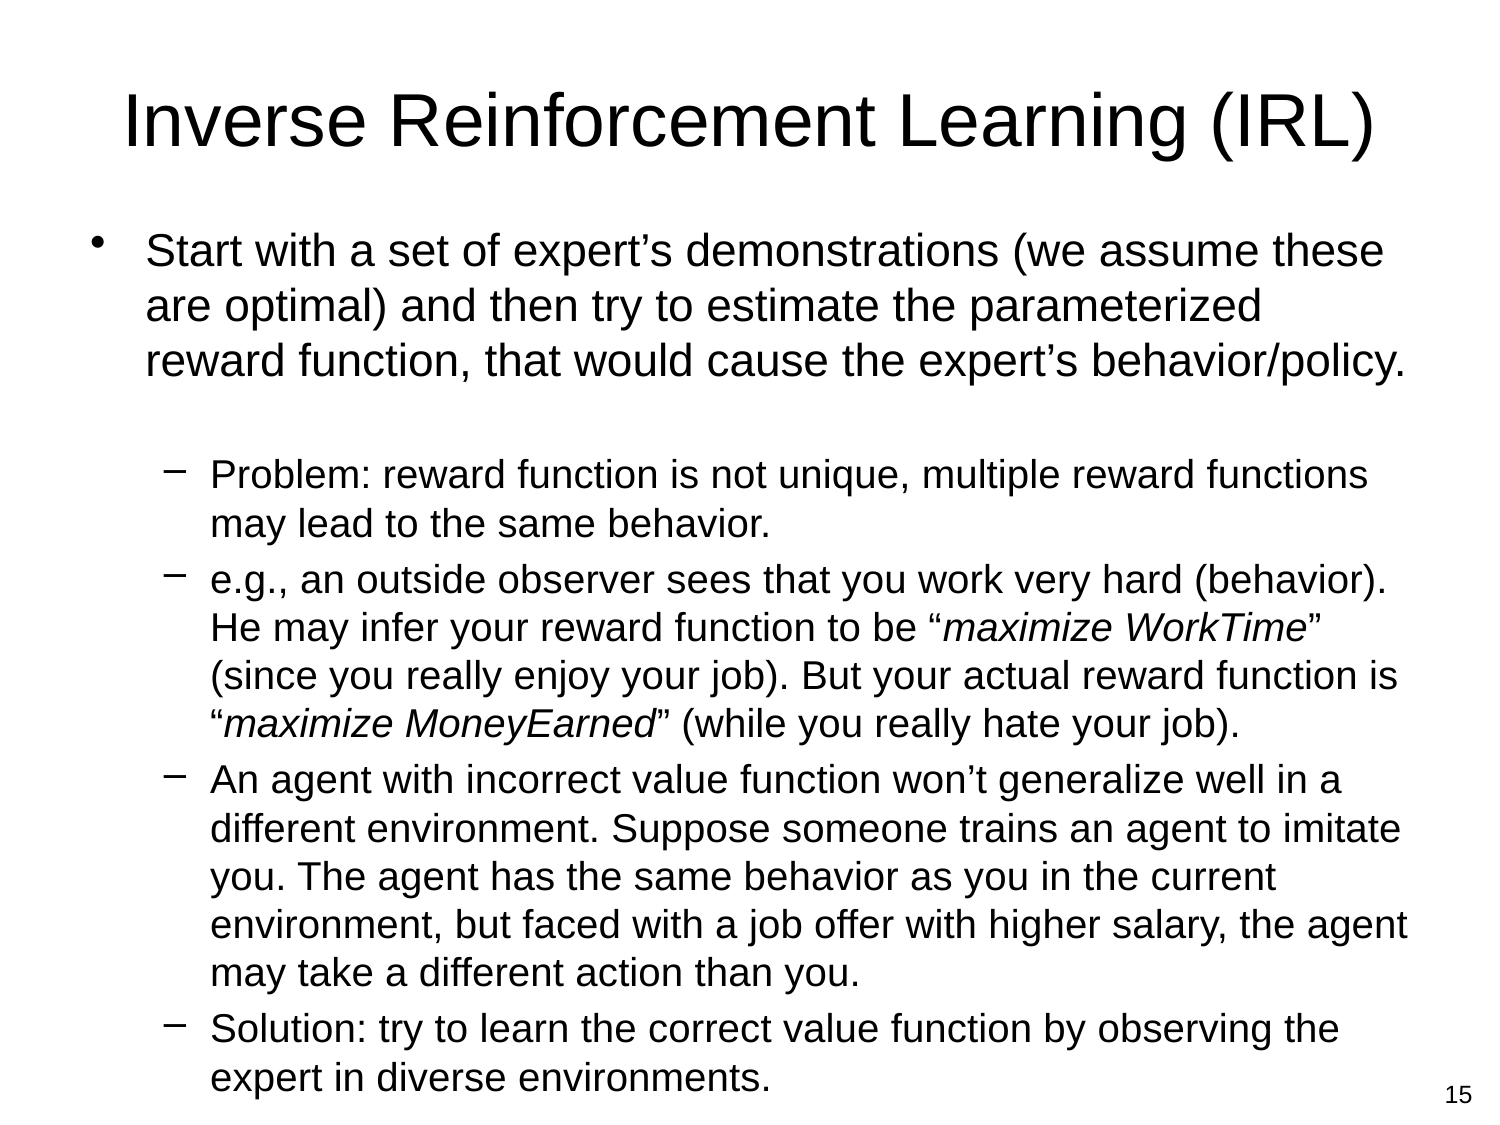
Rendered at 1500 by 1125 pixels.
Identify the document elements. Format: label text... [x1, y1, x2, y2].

title Inverse Reinforcement Learning (IRL) [74, 44, 1426, 188]
list Start with a set of expert’s demonstrations (we assume these are optimal) and then try to estimate the parameterized reward function, that would cause the expert’s behavior/policy. Problem: reward function is not unique, multiple reward functions may lead to the same behavior. e.g., an outside observer sees that you work very hard (behavior). He may infer your reward function to be “maximize WorkTime” (since you really enjoy your job). But your actual reward function is “maximize MoneyEarned” (while you really hate your job). An agent with incorrect value function won’t generalize well in a different environment. Suppose someone trains an agent to imitate you. The agent has the same behavior as you in the current environment, but faced with a job offer with higher salary, the agent may take a different action than you. Solution: try to learn the correct value function by observing the expert in diverse environments. [74, 212, 1426, 1112]
slide_number 15 [1137, 1070, 1488, 1112]
